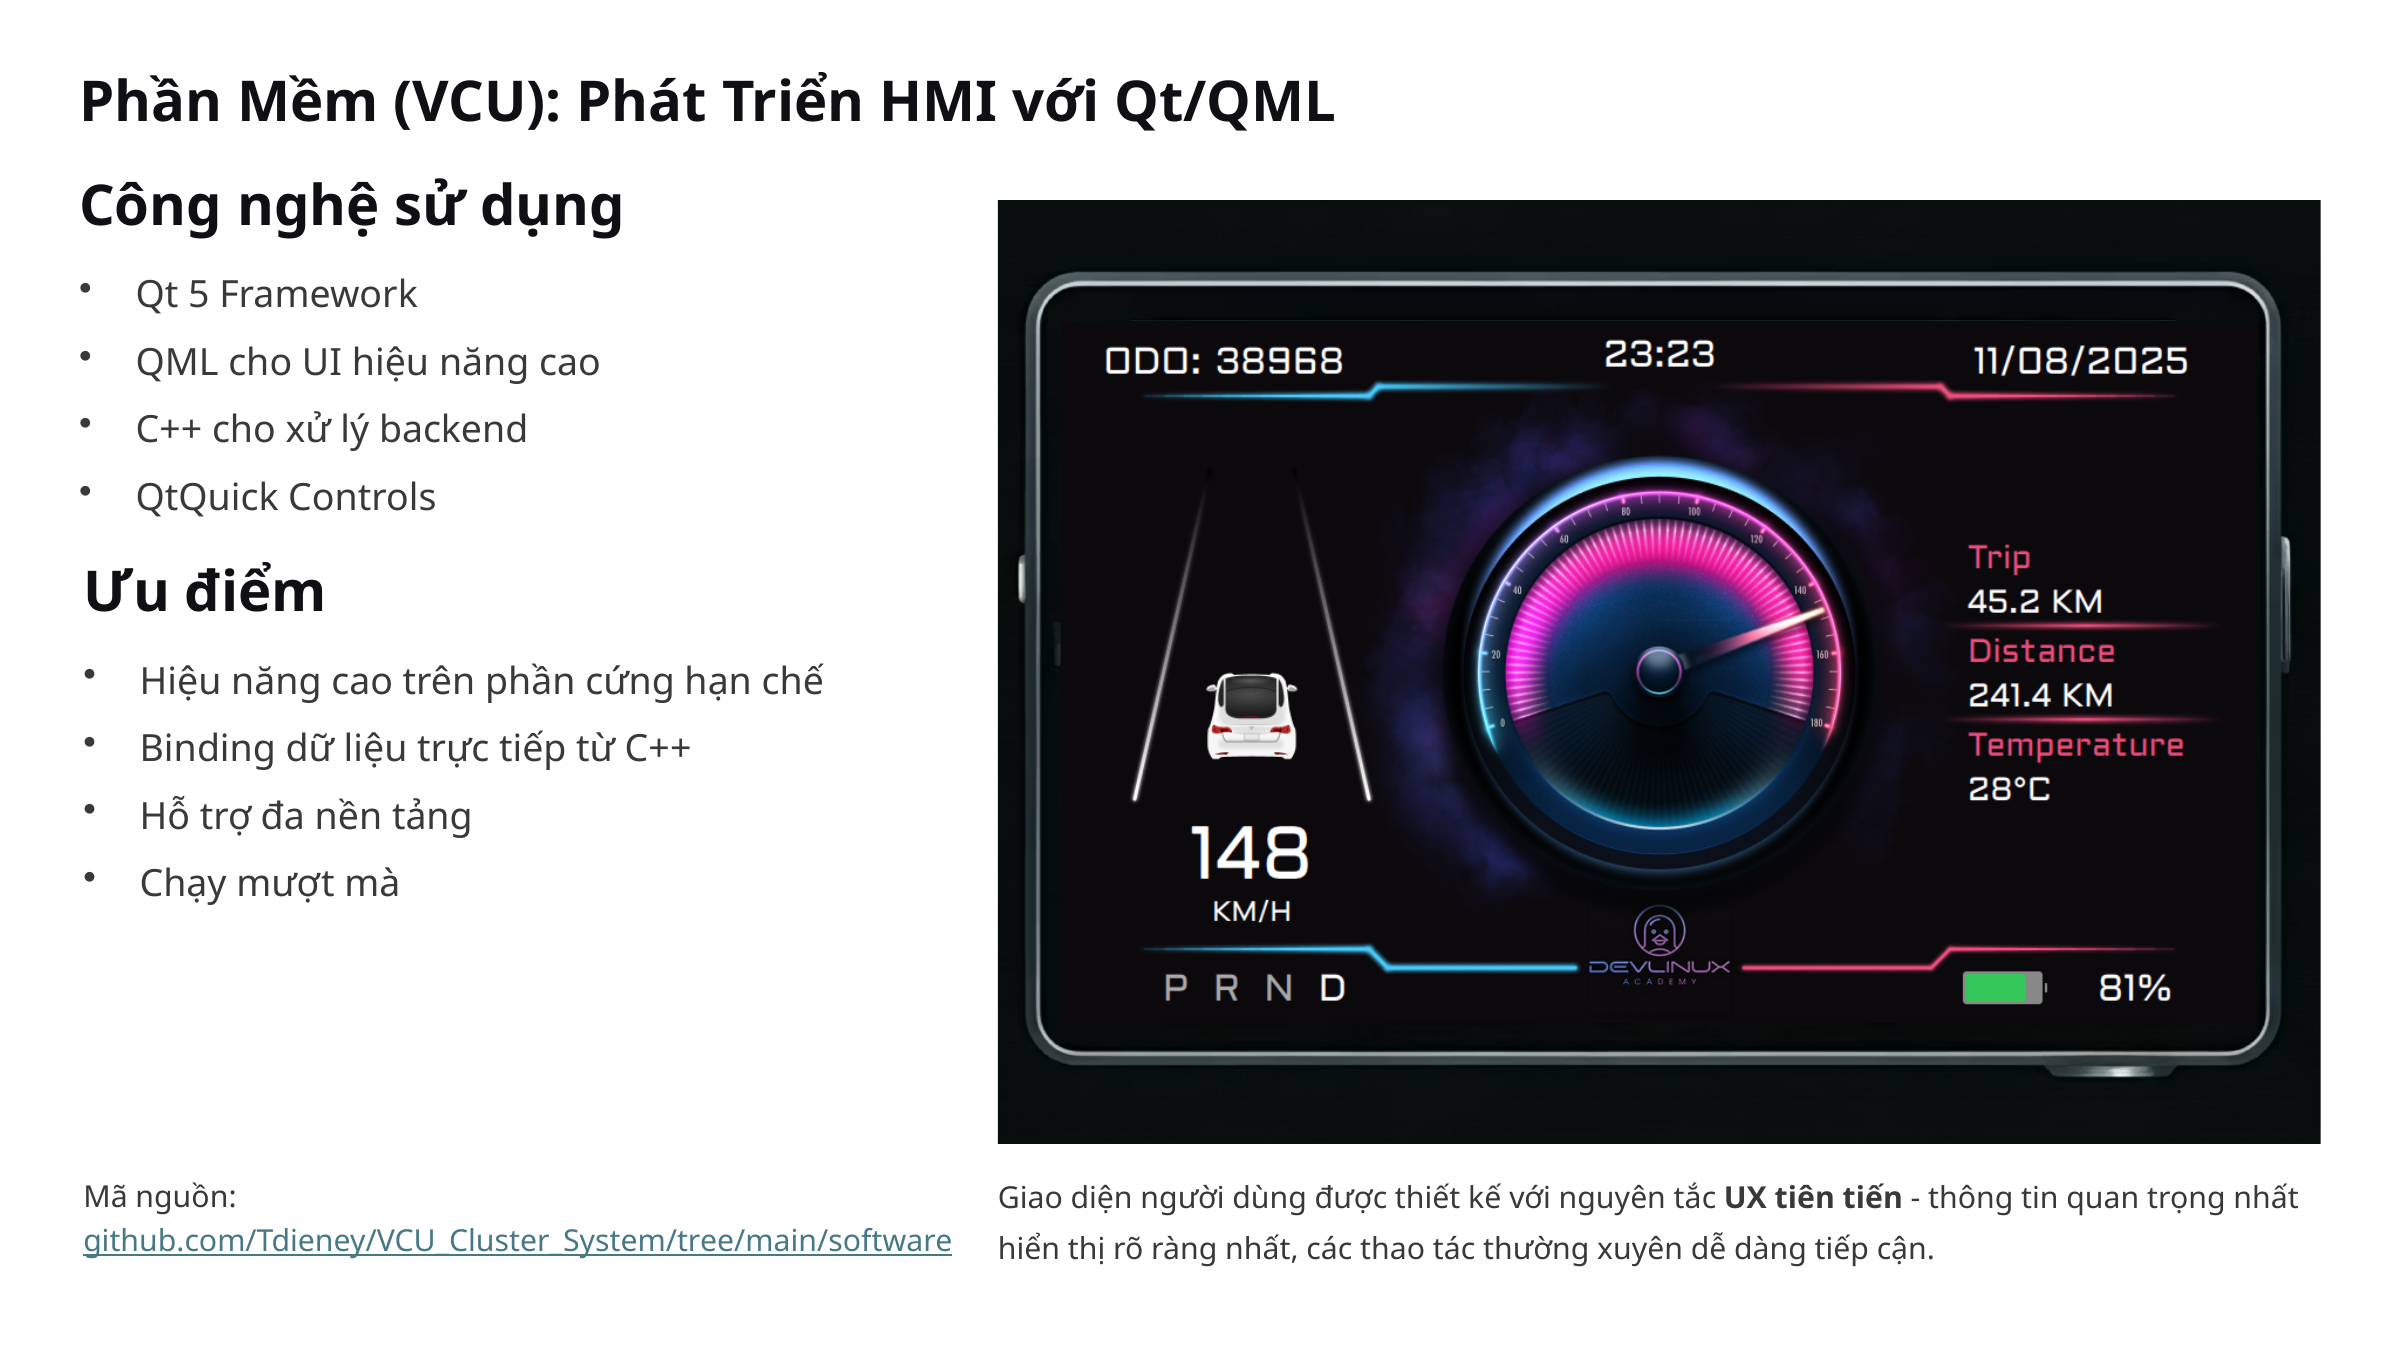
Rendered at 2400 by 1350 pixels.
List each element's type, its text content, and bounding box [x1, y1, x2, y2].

text_box Công nghệ sử dụng [79, 165, 1118, 237]
text_box Qt 5 Framework QML cho UI hiệu năng cao C++ cho xử lý backend QtQuick Controls [79, 247, 943, 520]
text_box Hiệu năng cao trên phần cứng hạn chế Binding dữ liệu trực tiếp từ C++ Hỗ trợ đa nền tảng Chạy mượt mà [83, 634, 947, 919]
picture [997, 200, 2322, 1145]
text_box Mã nguồn: github.com/Tdieney/VCU_Cluster_System/tree/main/software [83, 1164, 1087, 1268]
text_box Phần Mềm (VCU): Phát Triển HMI với Qt/QML [79, 62, 1118, 134]
text_box Giao diện người dùng được thiết kế với nguyên tắc UX tiên tiến - thông tin quan trọng nhất hiển thị rõ ràng nhất, các thao tác thường xuyên dễ dàng tiếp cận. [1087, 1164, 2321, 1268]
text_box Ưu điểm [83, 551, 997, 623]
